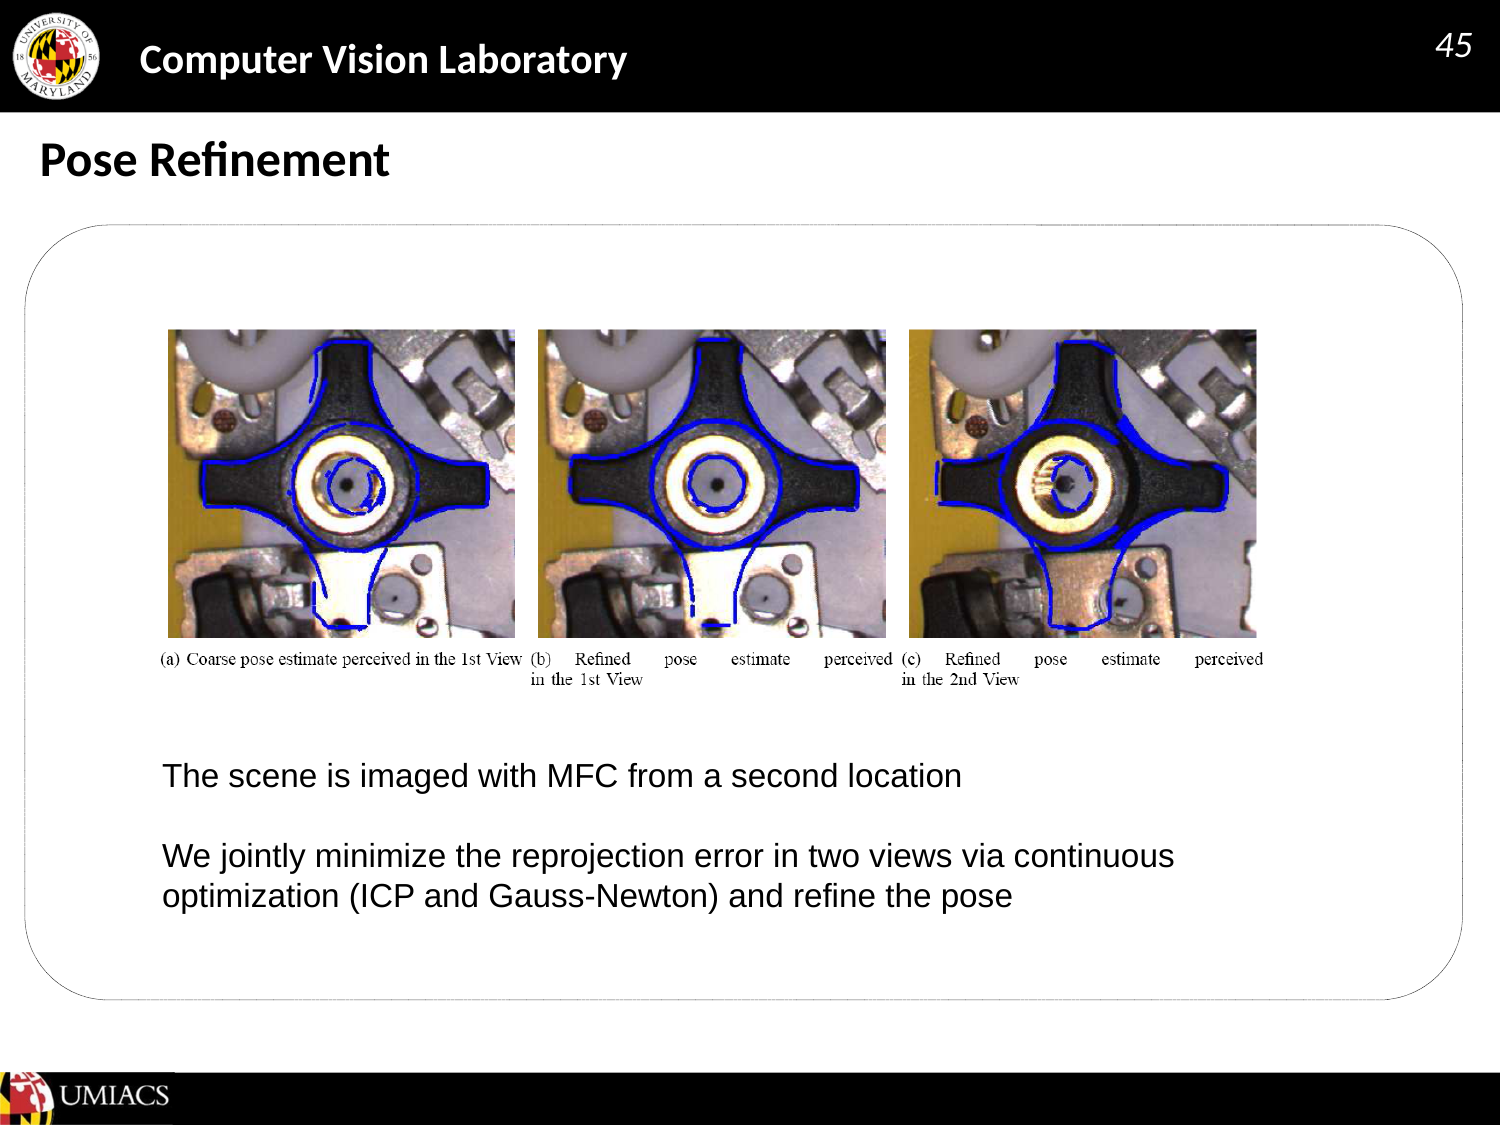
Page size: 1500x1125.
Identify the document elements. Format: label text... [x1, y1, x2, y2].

picture [146, 318, 1285, 694]
picture [0, 1072, 172, 1125]
slide_number 45 [1174, 12, 1488, 88]
picture [12, 12, 100, 100]
text_box [22, 222, 1465, 1003]
title Pose Refinement [24, 112, 1301, 201]
